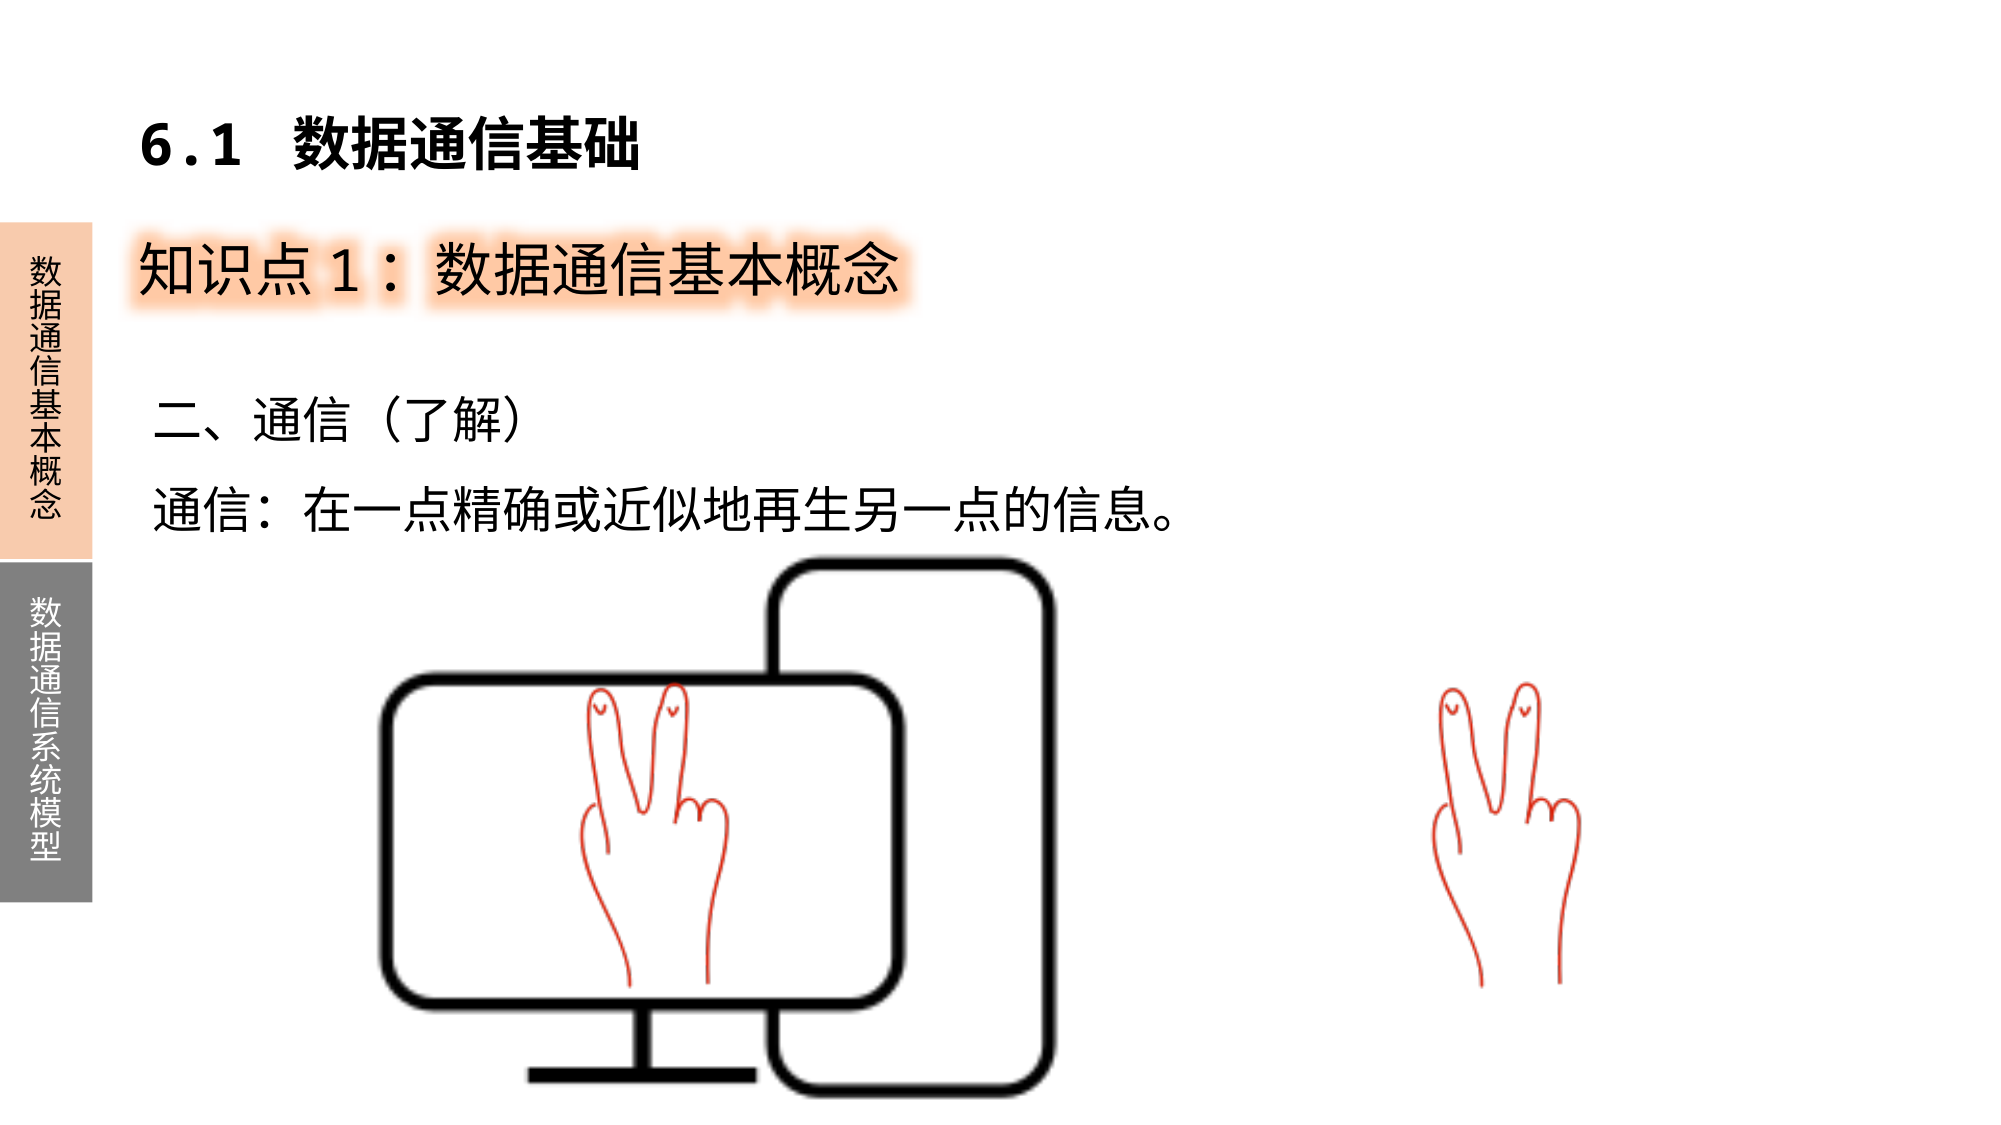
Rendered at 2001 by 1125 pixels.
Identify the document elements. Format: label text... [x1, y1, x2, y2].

text_box 知识点1：数据通信基本概念 [120, 172, 1945, 329]
picture [333, 429, 1105, 1125]
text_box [0, 222, 93, 903]
text_box 6.1 数据通信基础 [120, 97, 1568, 153]
picture [1300, 626, 1717, 1043]
table_cell -1 [114, 166, 1954, 339]
text_box 二、通信（了解） 通信：在一点精确或近似地再生另一点的信息。 [137, 350, 1859, 546]
text_box 二、双极不归零码：二进制数字符号0和1分别用负电平和正电平表示。 [118, 170, 1949, 335]
